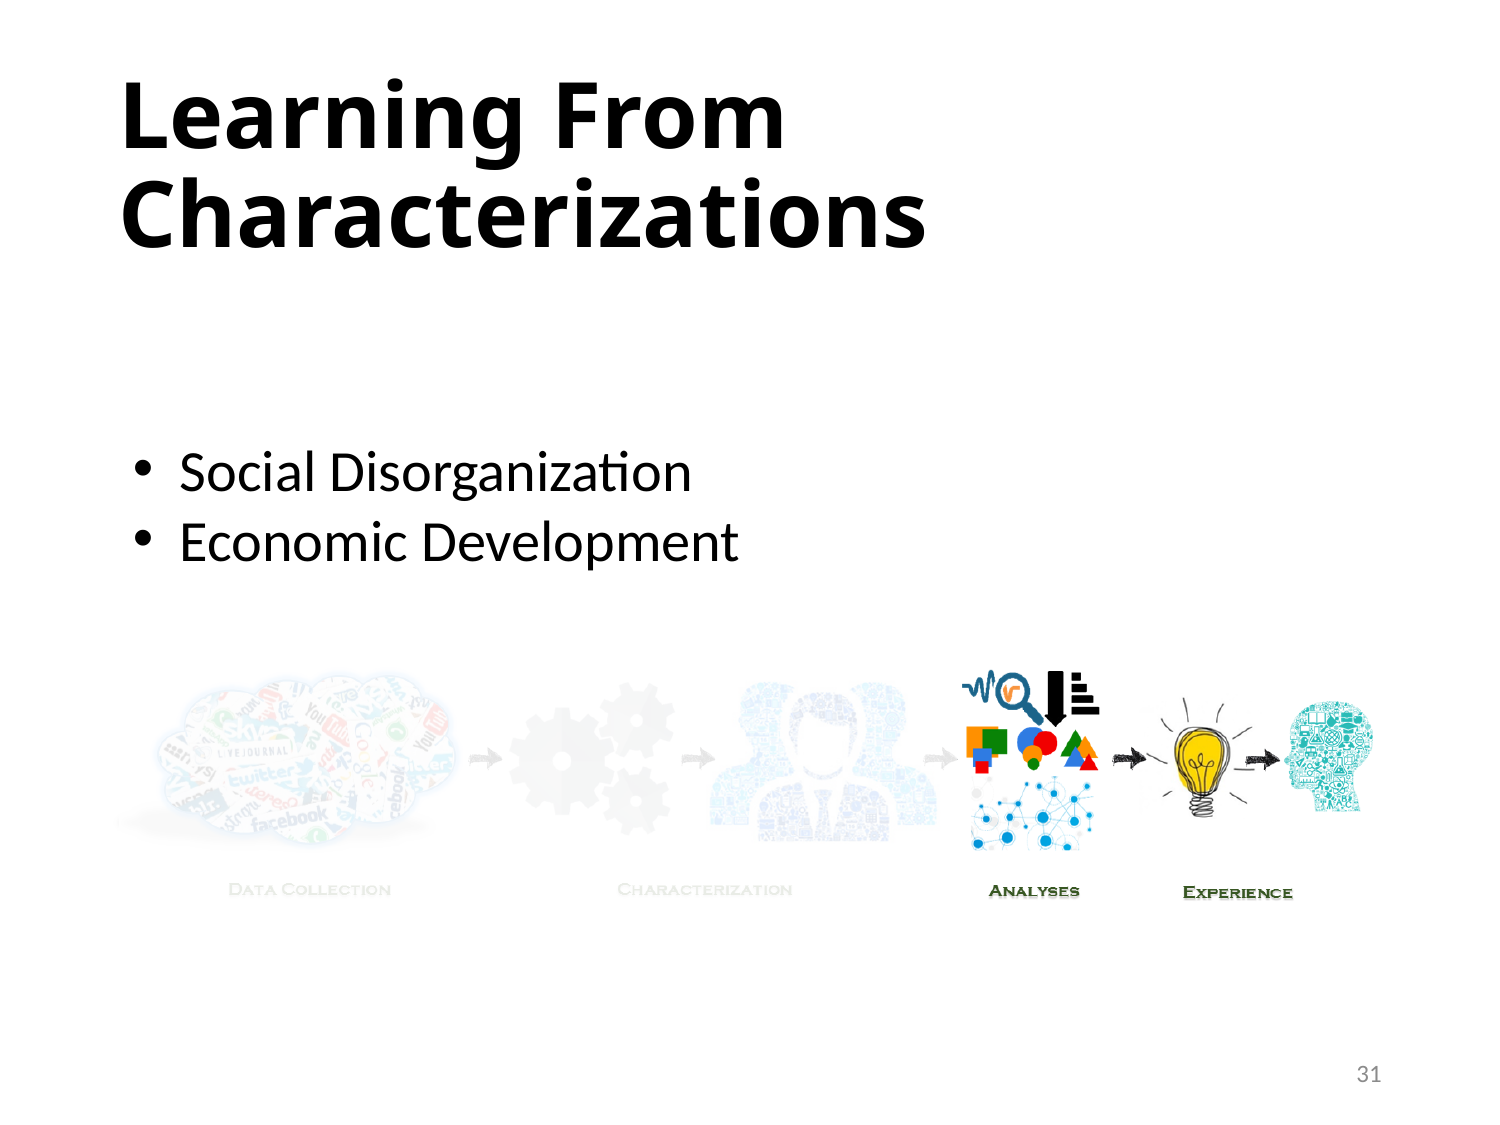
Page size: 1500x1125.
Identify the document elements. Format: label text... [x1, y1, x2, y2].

title Learning From Characterizations [103, 59, 1397, 278]
slide_number 31 [1059, 1042, 1397, 1103]
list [103, 633, 1400, 920]
text_box Social Disorganization Economic Development [118, 425, 756, 580]
